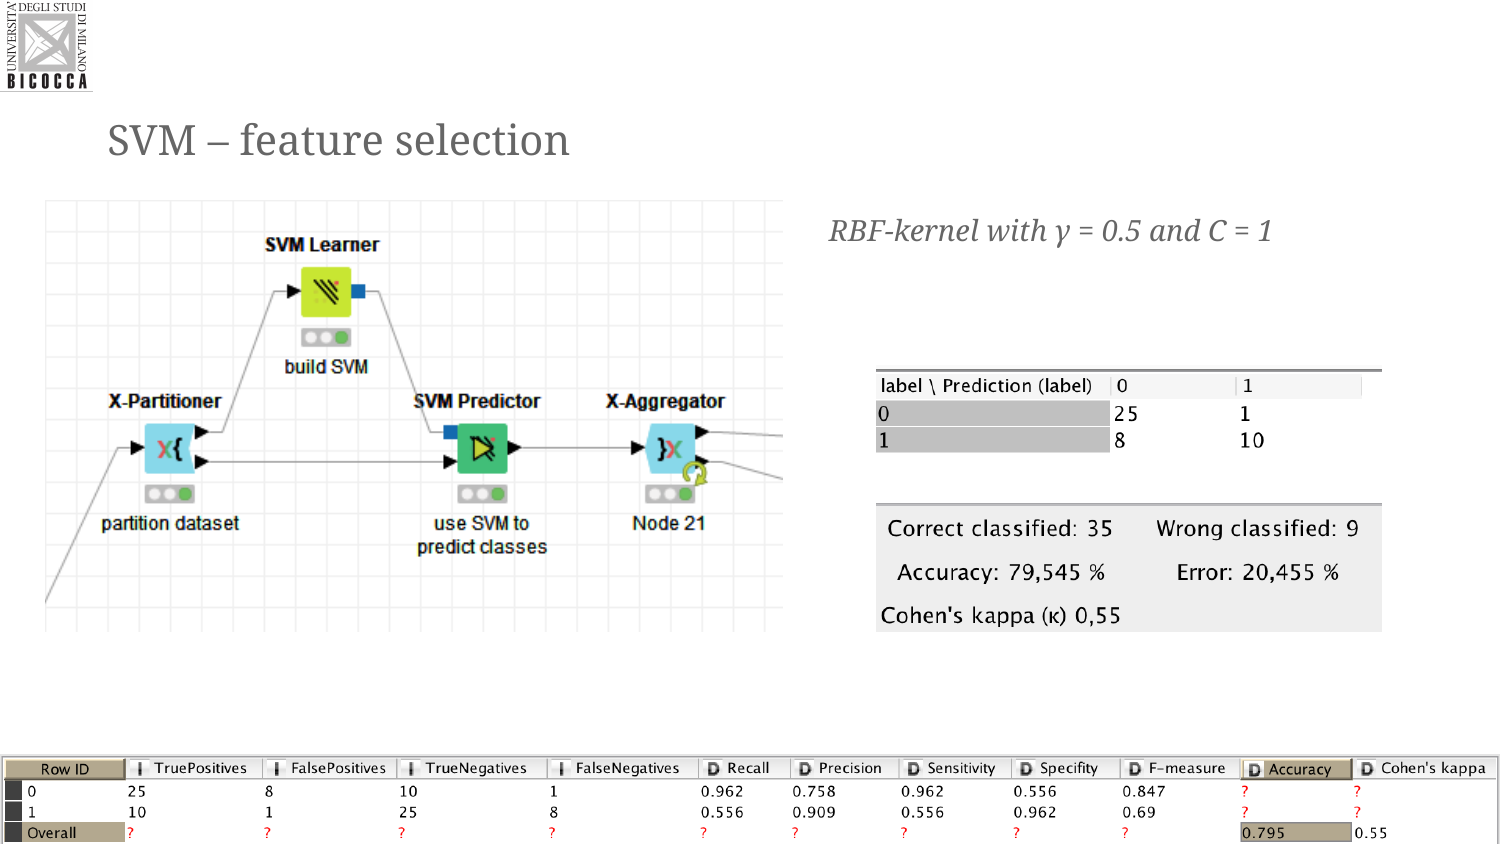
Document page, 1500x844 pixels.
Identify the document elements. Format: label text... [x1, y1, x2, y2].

text_box SVM – feature selection [92, 91, 829, 741]
text_box RBF-kernel with γ = 0.5 and C = 1 [813, 169, 1445, 255]
picture [0, 754, 1500, 844]
picture [44, 200, 783, 633]
picture [0, 0, 93, 92]
picture [876, 365, 1382, 632]
